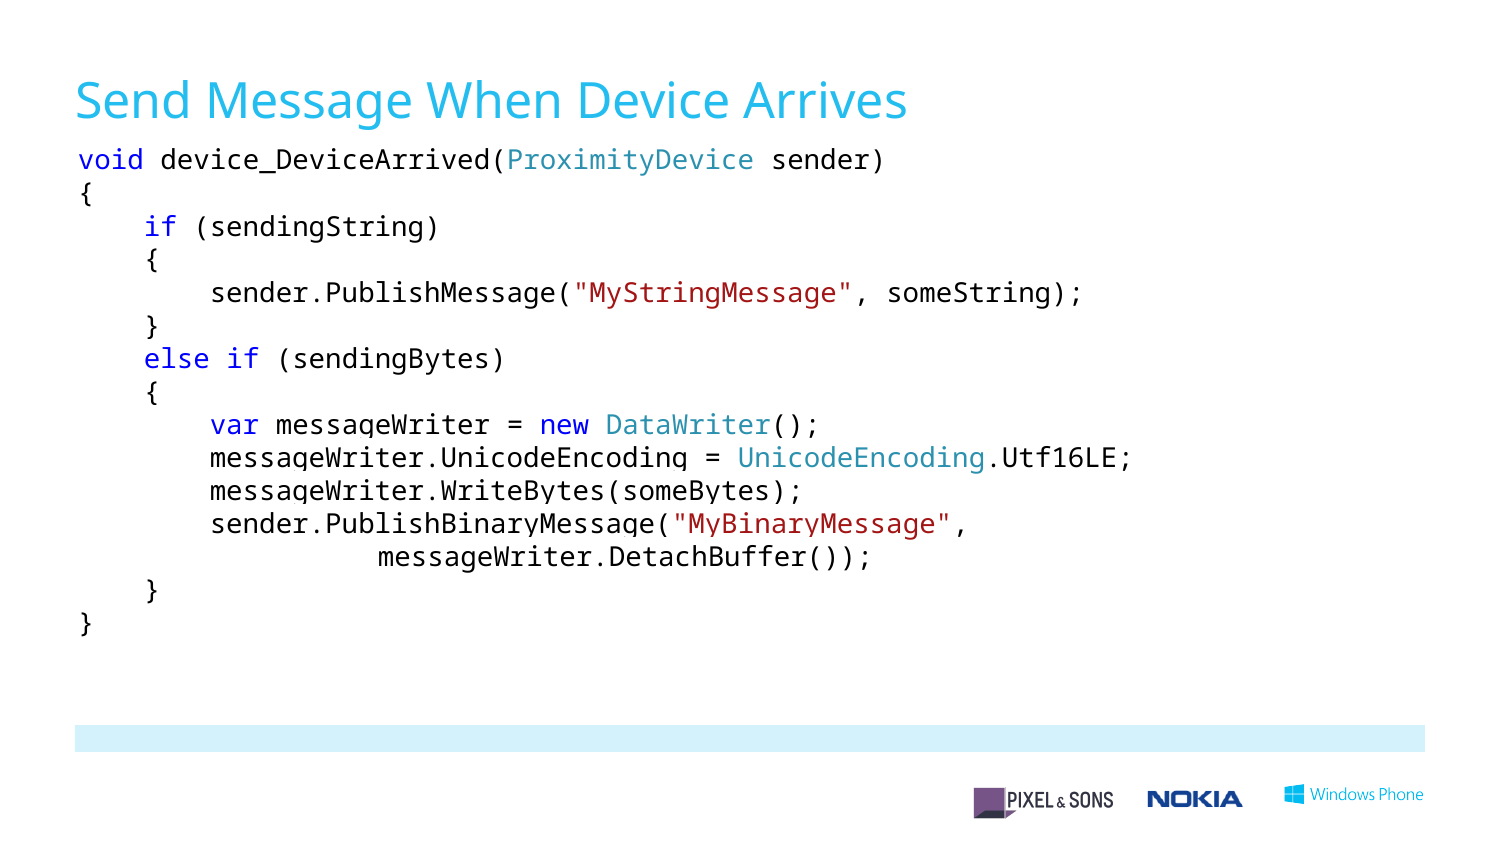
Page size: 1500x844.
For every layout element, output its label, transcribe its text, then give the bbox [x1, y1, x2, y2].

picture [1147, 790, 1249, 808]
text_box [73, 723, 1427, 754]
picture [973, 787, 1113, 819]
picture [1274, 773, 1434, 815]
title Send Message When Device Arrives [75, 65, 1425, 126]
text_box void device_DeviceArrived(ProximityDevice sender) { if (sendingString) { sender.PublishMessage("MyStringMessage", someString); } else if (sendingBytes) { var messageWriter = new DataWriter(); messageWriter.UnicodeEncoding = UnicodeEncoding.Utf16LE; messageWriter.WriteBytes(someBytes); sender.PublishBinaryMessage("MyBinaryMessage", messageWriter.DetachBuffer()); } } [63, 134, 1414, 646]
